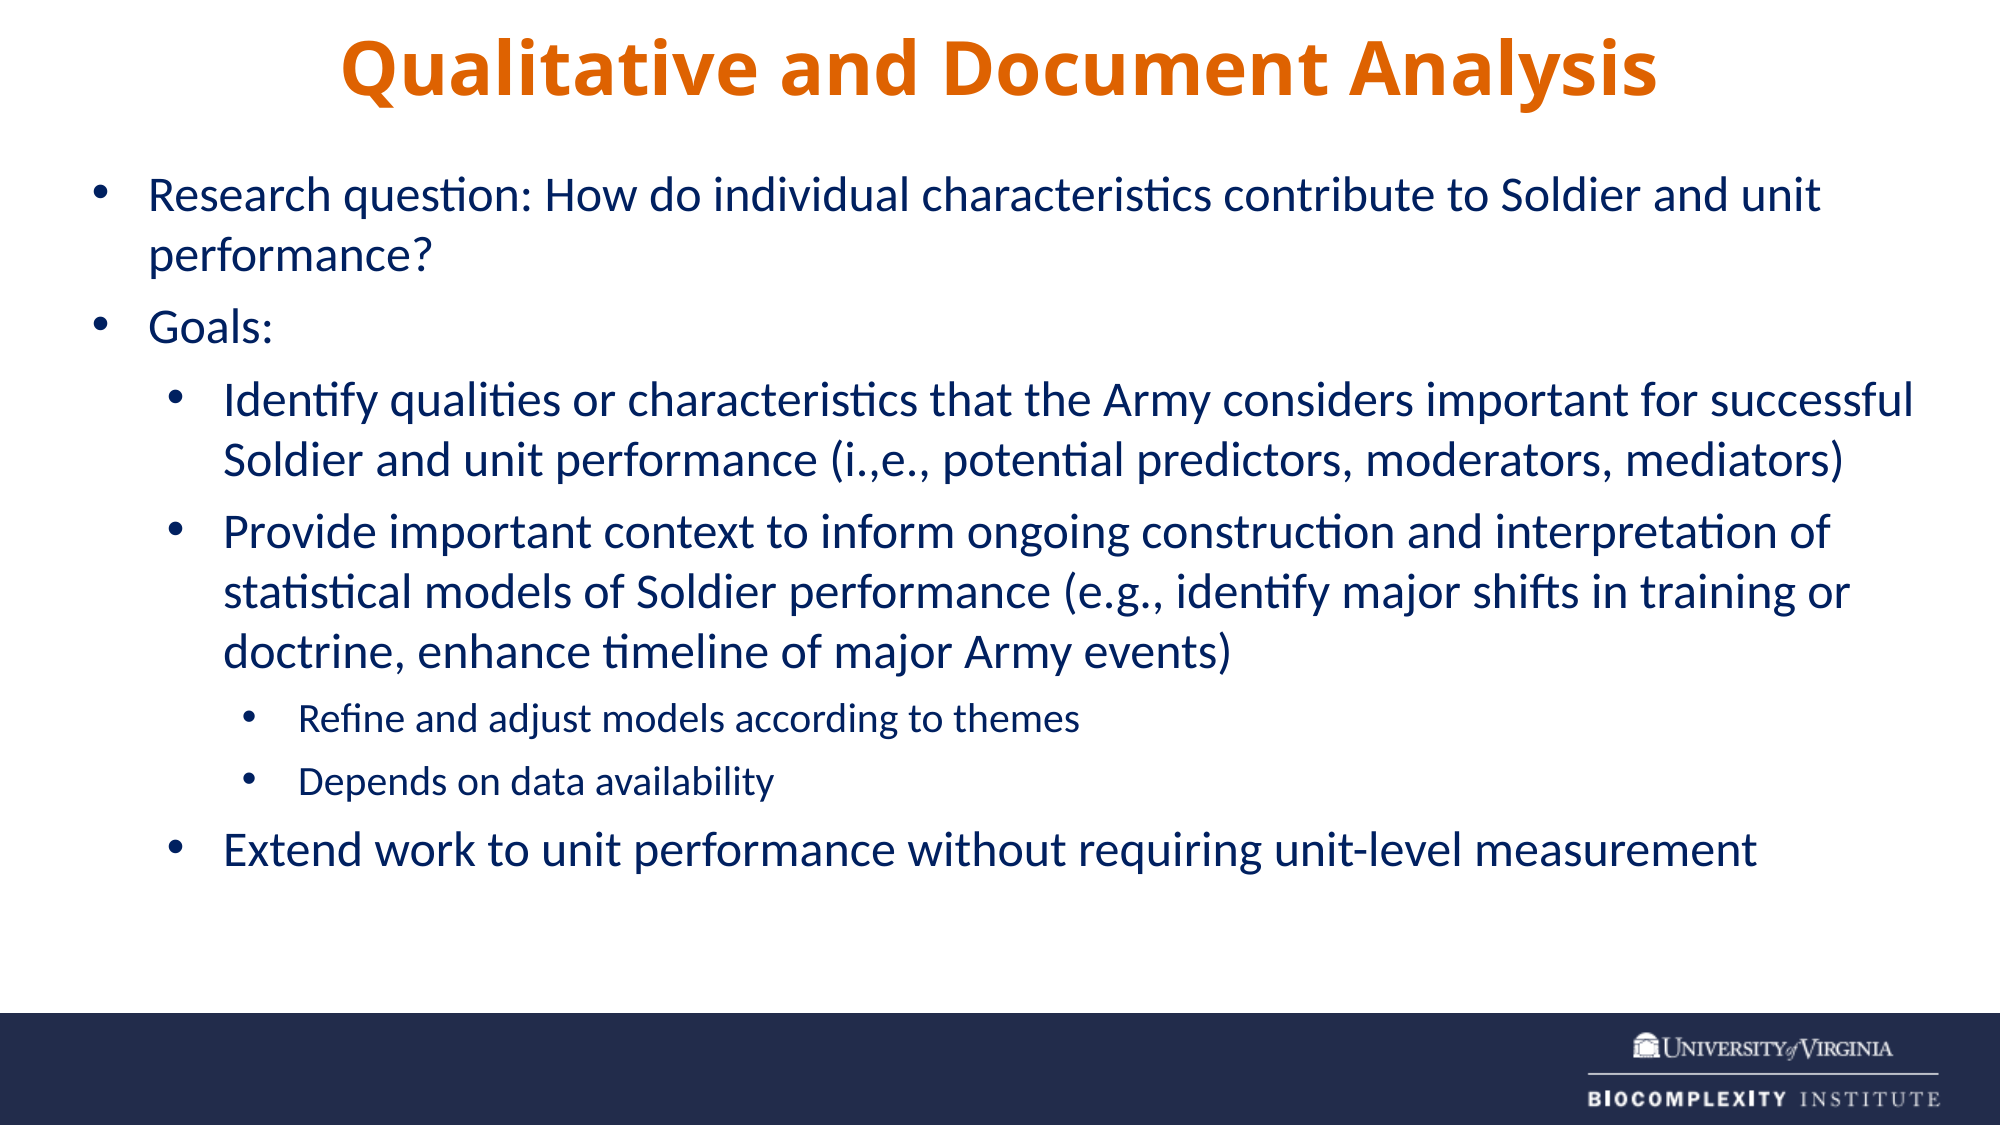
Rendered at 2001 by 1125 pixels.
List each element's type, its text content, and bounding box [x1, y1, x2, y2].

text_box Qualitative and Document Analysis [81, 12, 1948, 118]
text_box Research question: How do individual characteristics contribute to Soldier and unit performance? Goals: Identify qualities or characteristics that the Army considers important for successful Soldier and unit performance (i.,e., potential predictors, moderators, mediators) Provide important context to inform ongoing construction and interpretation of statistical models of Soldier performance (e.g., identify major shifts in training or doctrine, enhance timeline of major Army events) Refine and adjust models according to themes Depends on data availability Extend work to unit performance without requiring unit-level measurement [0, 153, 1996, 884]
